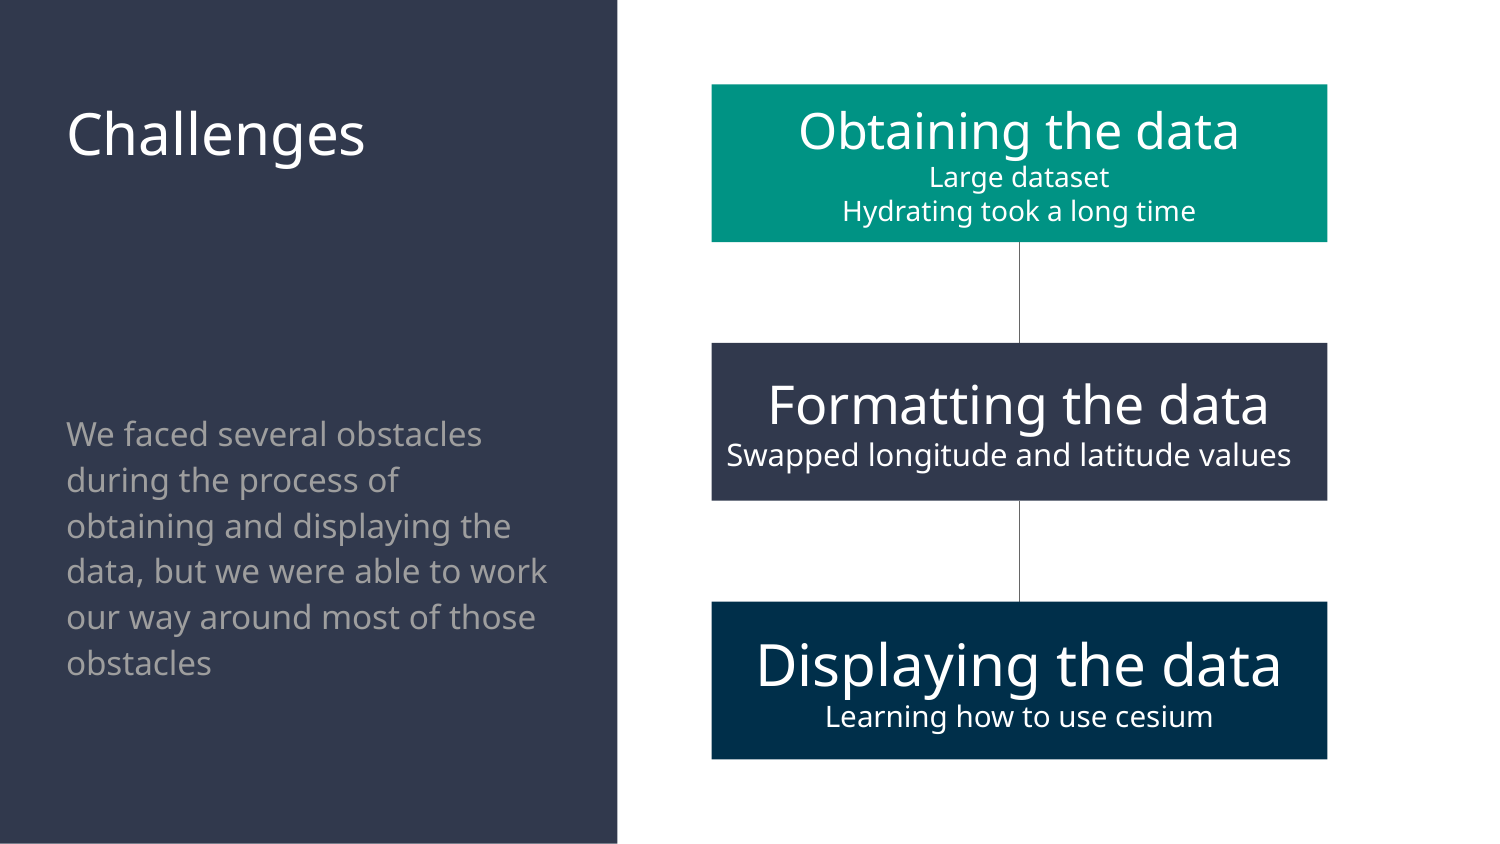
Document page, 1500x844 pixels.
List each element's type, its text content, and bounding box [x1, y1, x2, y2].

title Displaying the data Learning how to use cesium [711, 601, 1328, 760]
title Formatting the data Swapped longitude and latitude values [711, 342, 1328, 501]
title Obtaining the data Large dataset Hydrating took a long time [711, 84, 1328, 243]
list We faced several obstacles during the process of obtaining and displaying the data, but we were able to work our way around most of those obstacles [51, 392, 565, 770]
title Challenges [51, 82, 565, 383]
